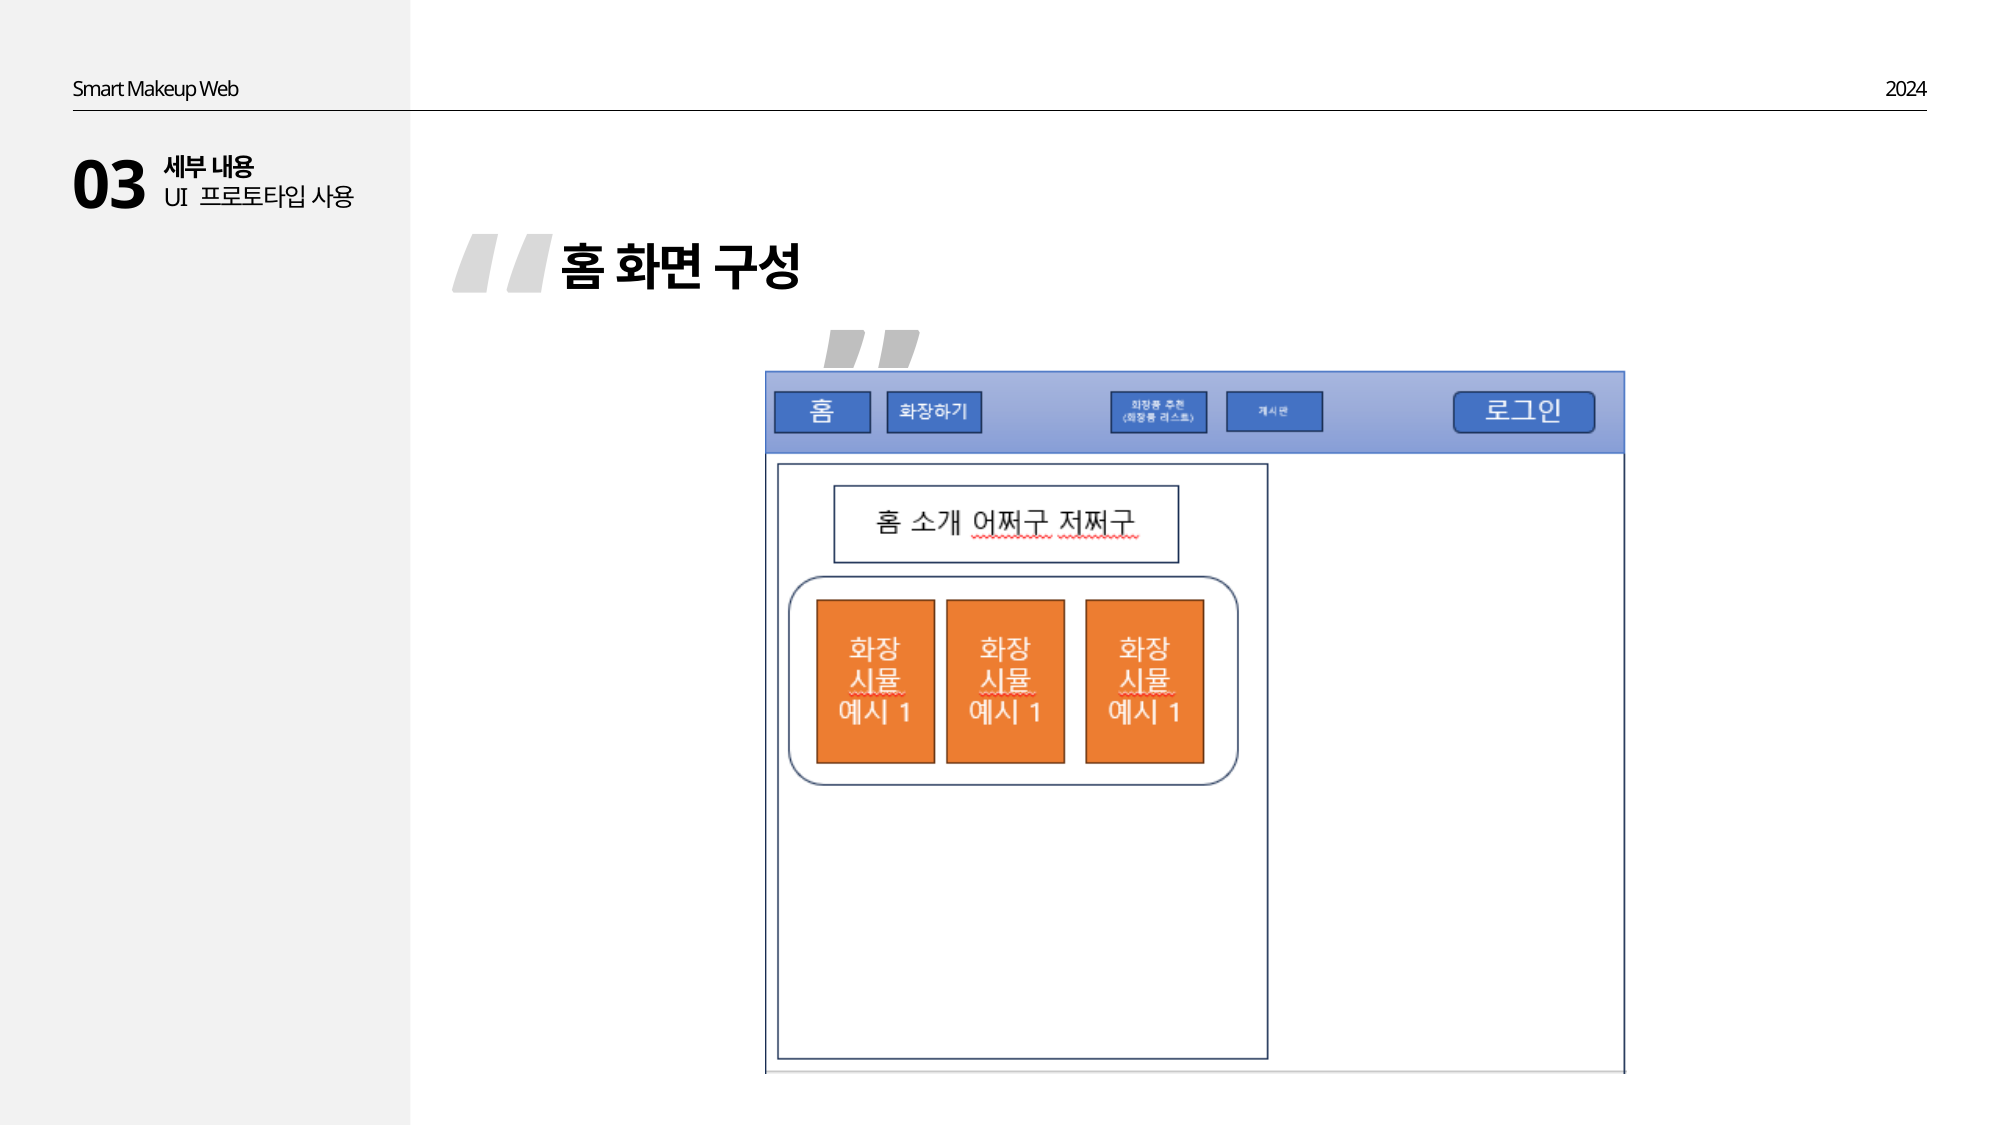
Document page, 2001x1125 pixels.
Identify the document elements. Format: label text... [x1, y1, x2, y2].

text_box 2024 [1205, 75, 1928, 101]
text_box ” [816, 296, 1007, 368]
text_box 세부 내용 UI 프로토타입 사용 [163, 151, 491, 212]
text_box 03 [72, 141, 400, 222]
text_box 홈 화면 구성 [560, 235, 1832, 296]
text_box [0, 0, 411, 1125]
text_box Smart Makeup Web [72, 75, 795, 101]
text_box “ [449, 165, 640, 454]
picture [765, 368, 1627, 1074]
